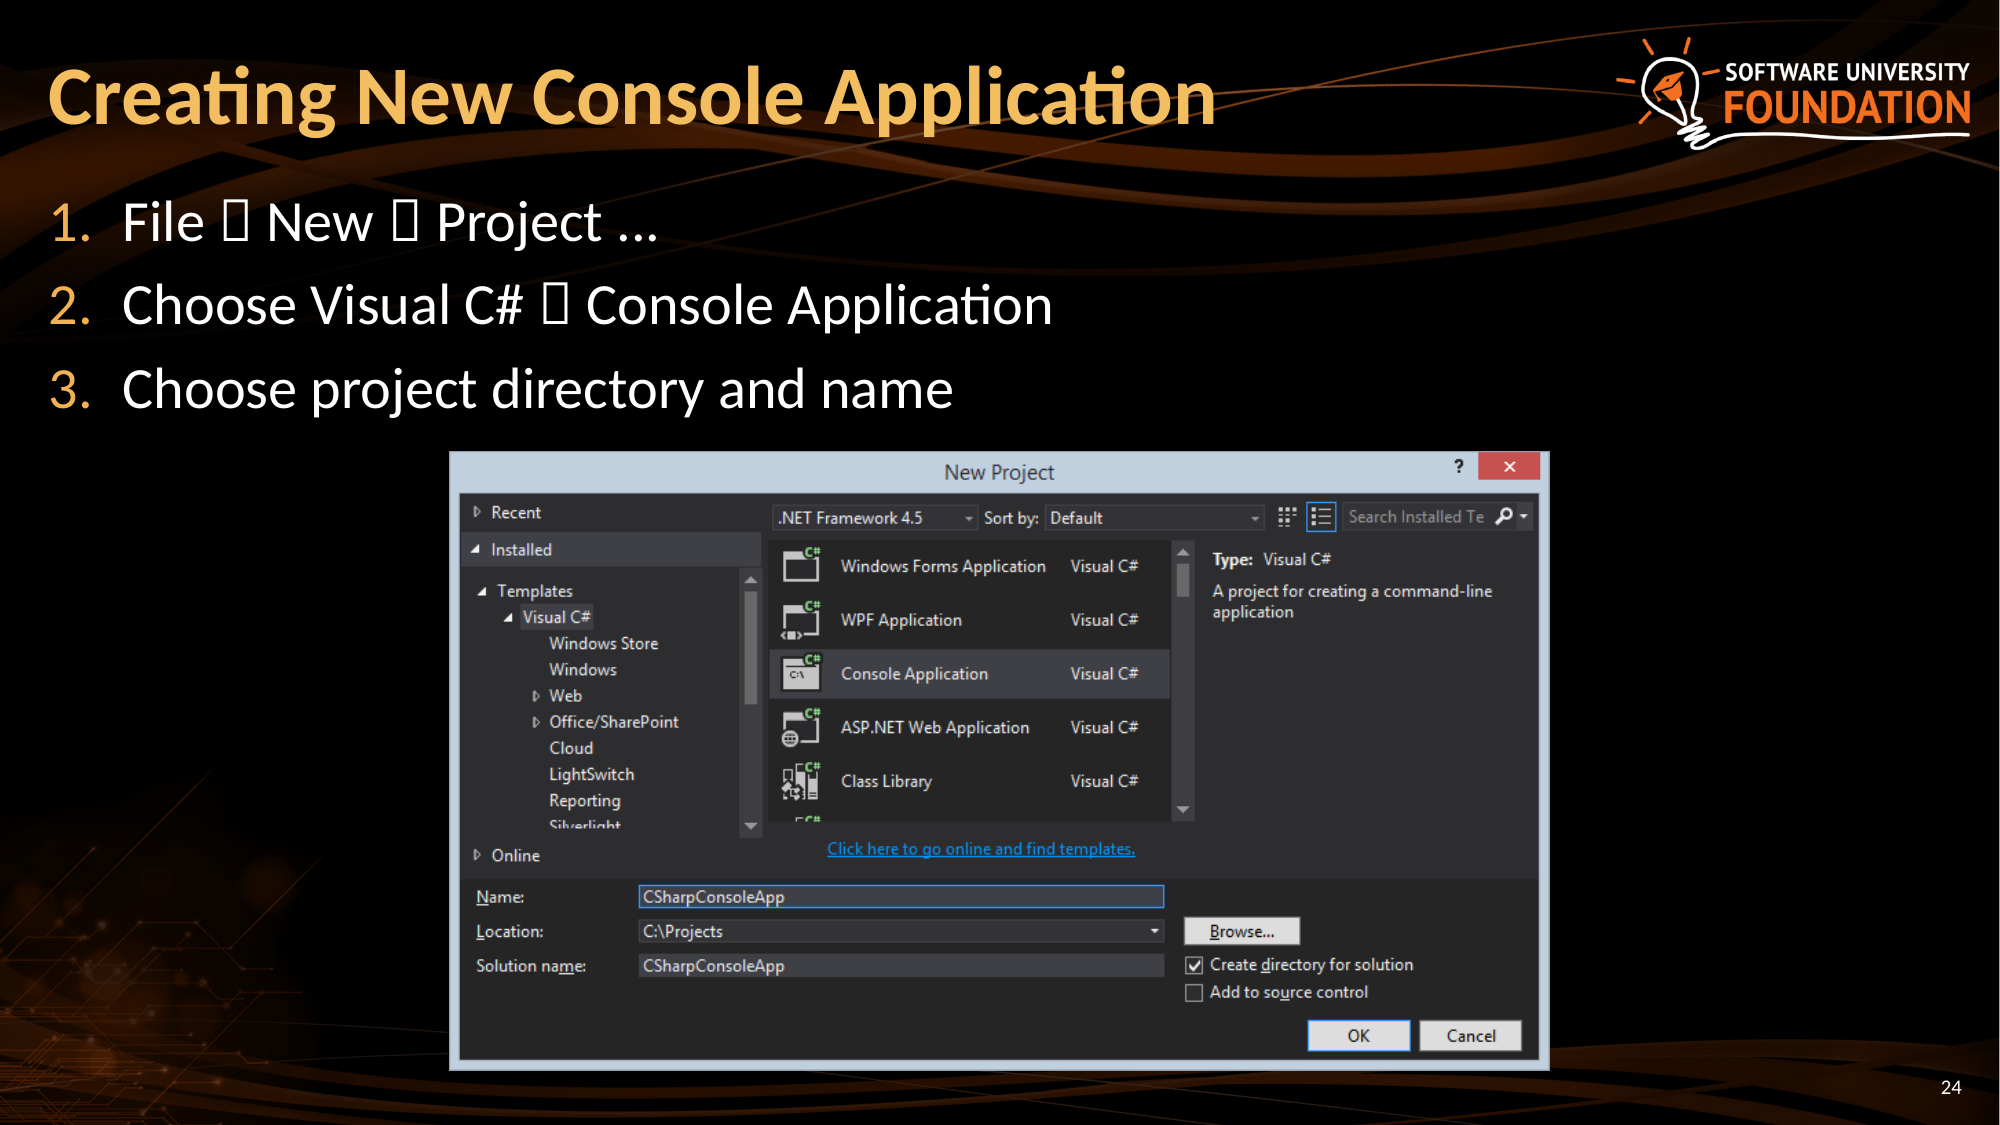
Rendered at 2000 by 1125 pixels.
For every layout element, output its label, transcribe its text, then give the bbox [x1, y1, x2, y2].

list File  New  Project ... Choose Visual C#  Console Application Choose project directory and name [31, 188, 1968, 1103]
title Creating New Console Application [30, 6, 1602, 189]
picture [0, 0, 2000, 1125]
